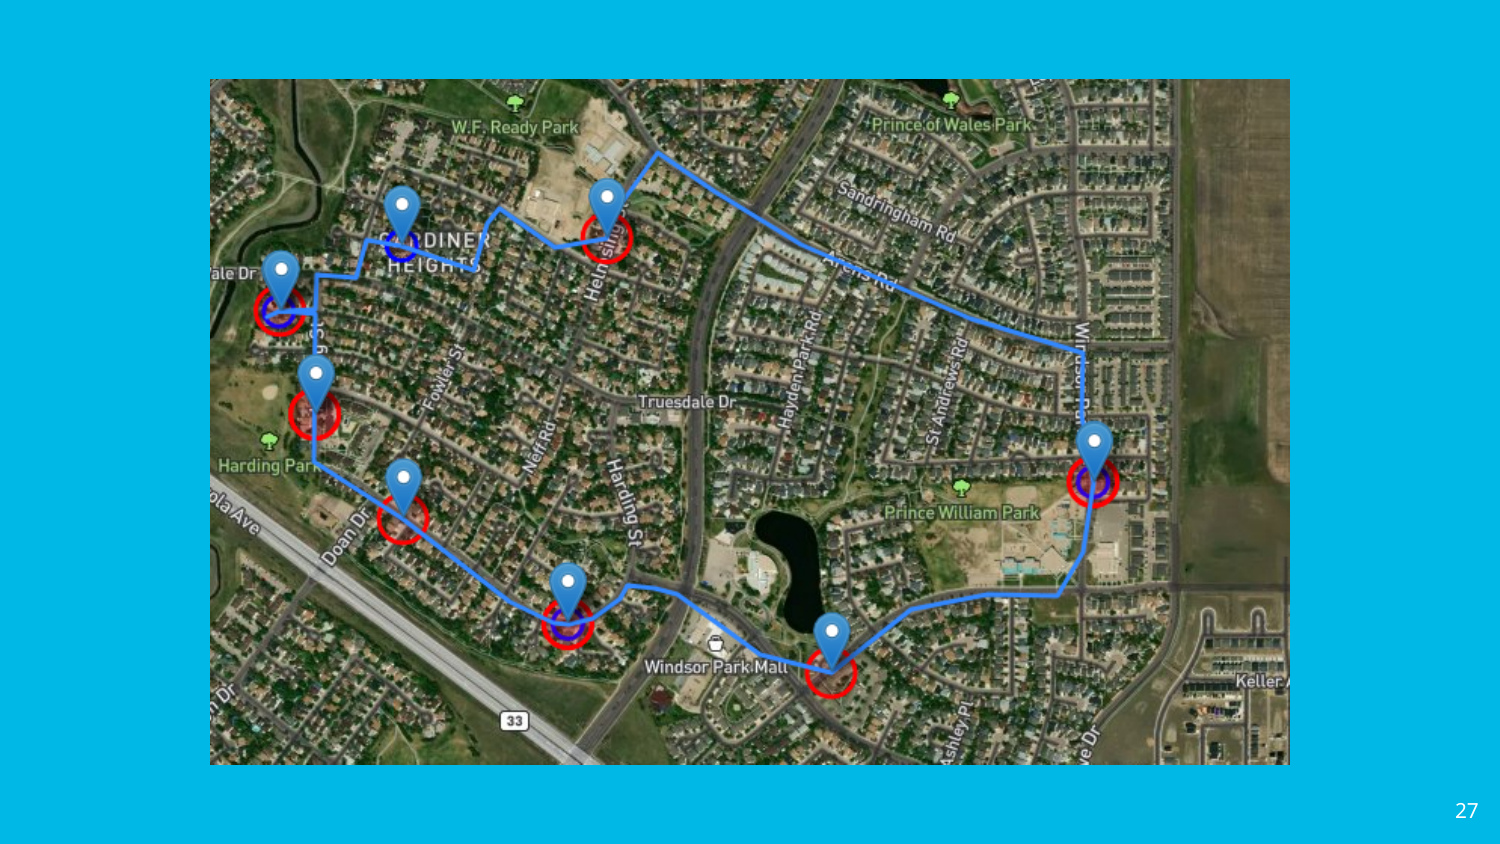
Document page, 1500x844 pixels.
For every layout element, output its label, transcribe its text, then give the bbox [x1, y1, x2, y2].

slide_number ‹#› [1403, 779, 1494, 844]
picture [211, 80, 1289, 764]
